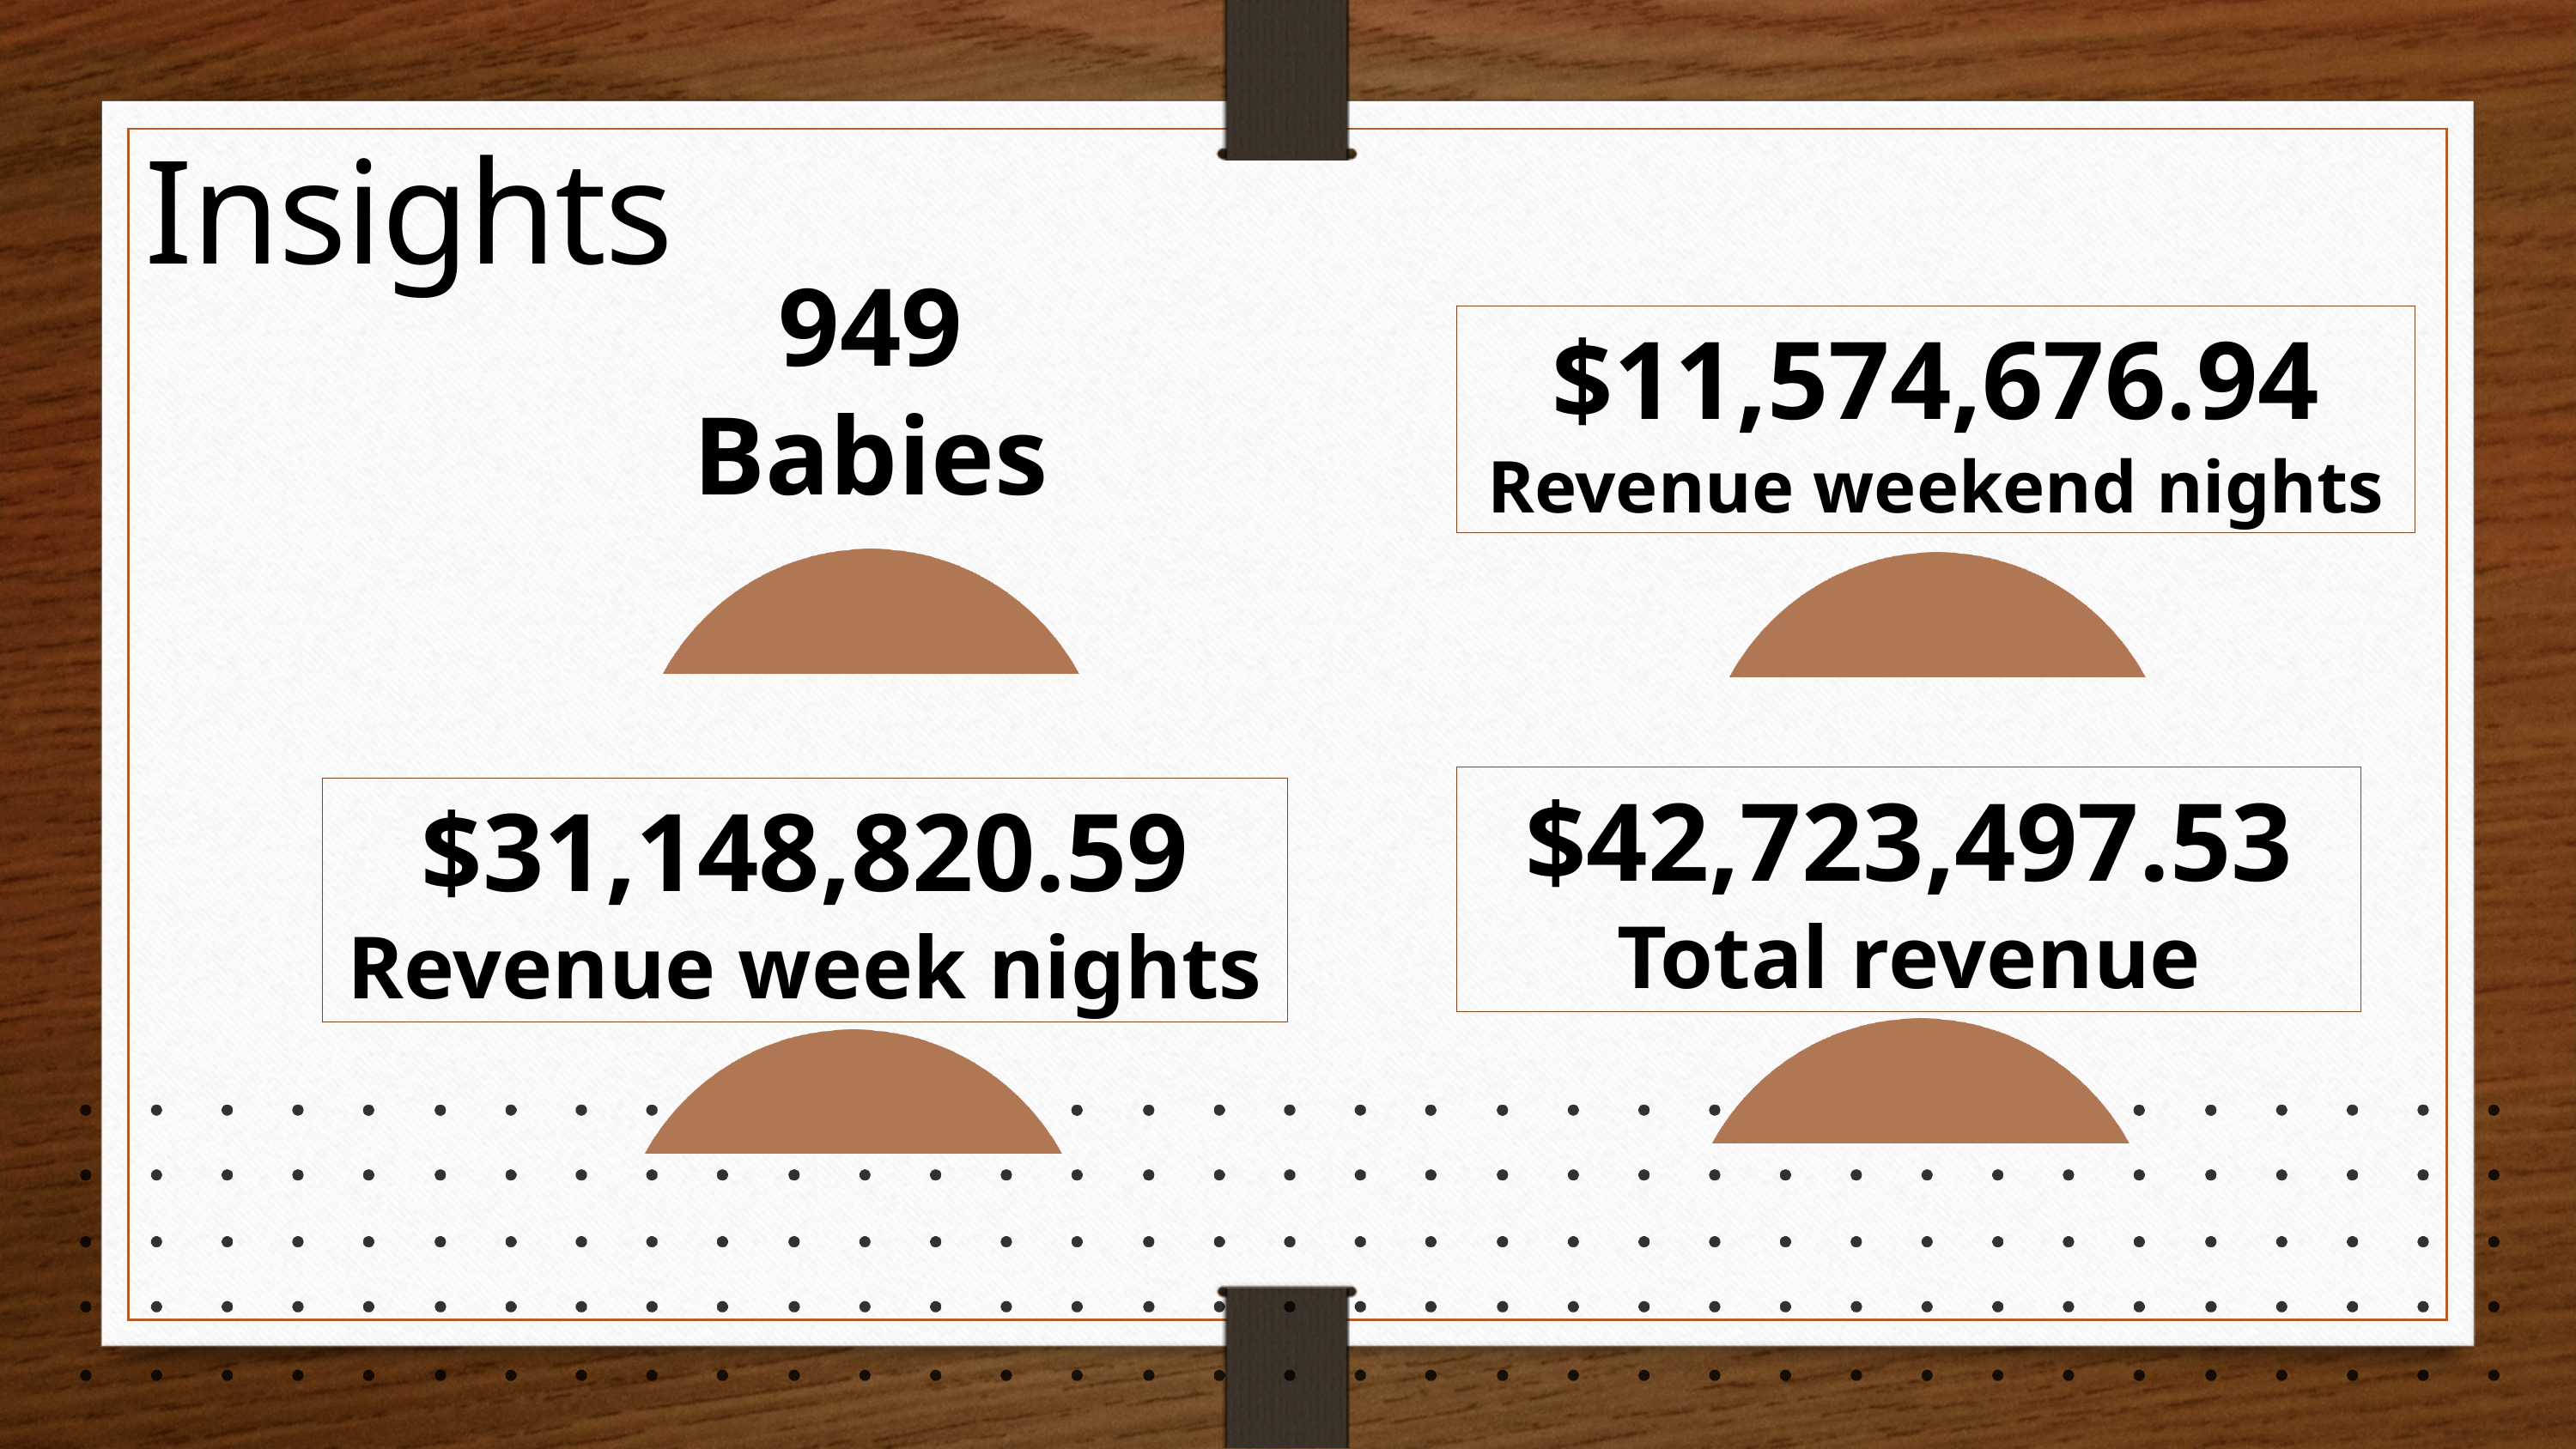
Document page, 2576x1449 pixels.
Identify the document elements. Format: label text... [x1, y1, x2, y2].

text_box $31,148,820.59 Revenue week nights [322, 778, 1288, 1022]
text_box $42,723,497.53 Total revenue [1456, 767, 2361, 1012]
picture [130, 0, 2445, 1154]
text_box 949 Babies [592, 252, 1149, 523]
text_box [72, 1099, 2504, 1385]
text_box Insights [144, 121, 799, 294]
text_box $11,574,676.94 Revenue weekend nights [1456, 306, 2415, 533]
picture [0, 0, 2576, 1449]
